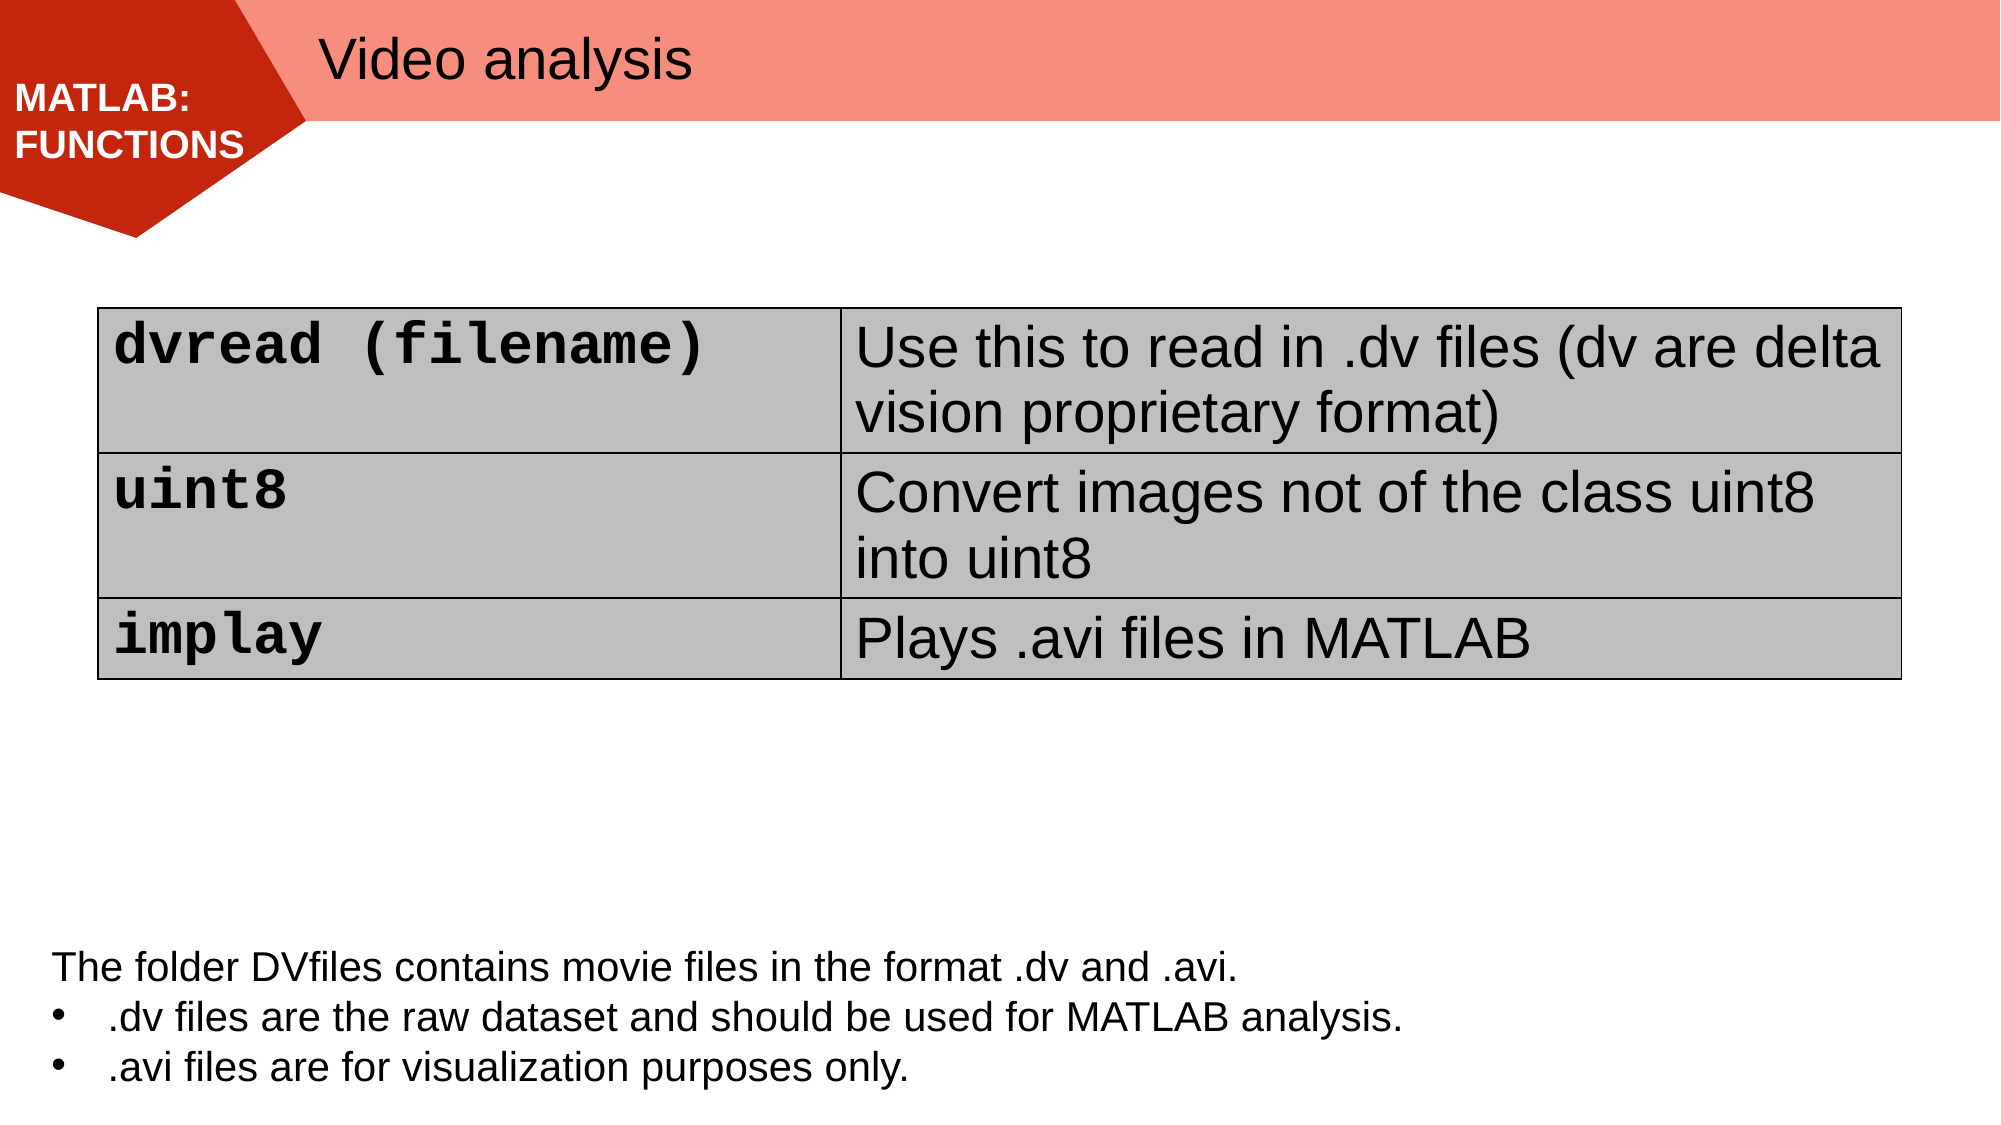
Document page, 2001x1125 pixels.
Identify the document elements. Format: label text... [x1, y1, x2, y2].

table_header Use this to read in .dv files (dv are delta vision proprietary format) [842, 309, 1901, 452]
table_cell Convert images not of the class uint8 into uint8 [842, 454, 1901, 597]
table_cell uint8 [99, 454, 840, 597]
list Video analysis [304, 14, 2000, 107]
text_box The folder DVfiles contains movie files in the format .dv and .avi. .dv files are the raw dataset and should be used for MATLAB analysis. .avi files are for visualization purposes only. [36, 932, 1815, 1097]
table_cell implay [99, 599, 840, 678]
table_header dvread (filename) [99, 309, 840, 452]
table_cell Plays .avi files in MATLAB [842, 599, 1901, 678]
